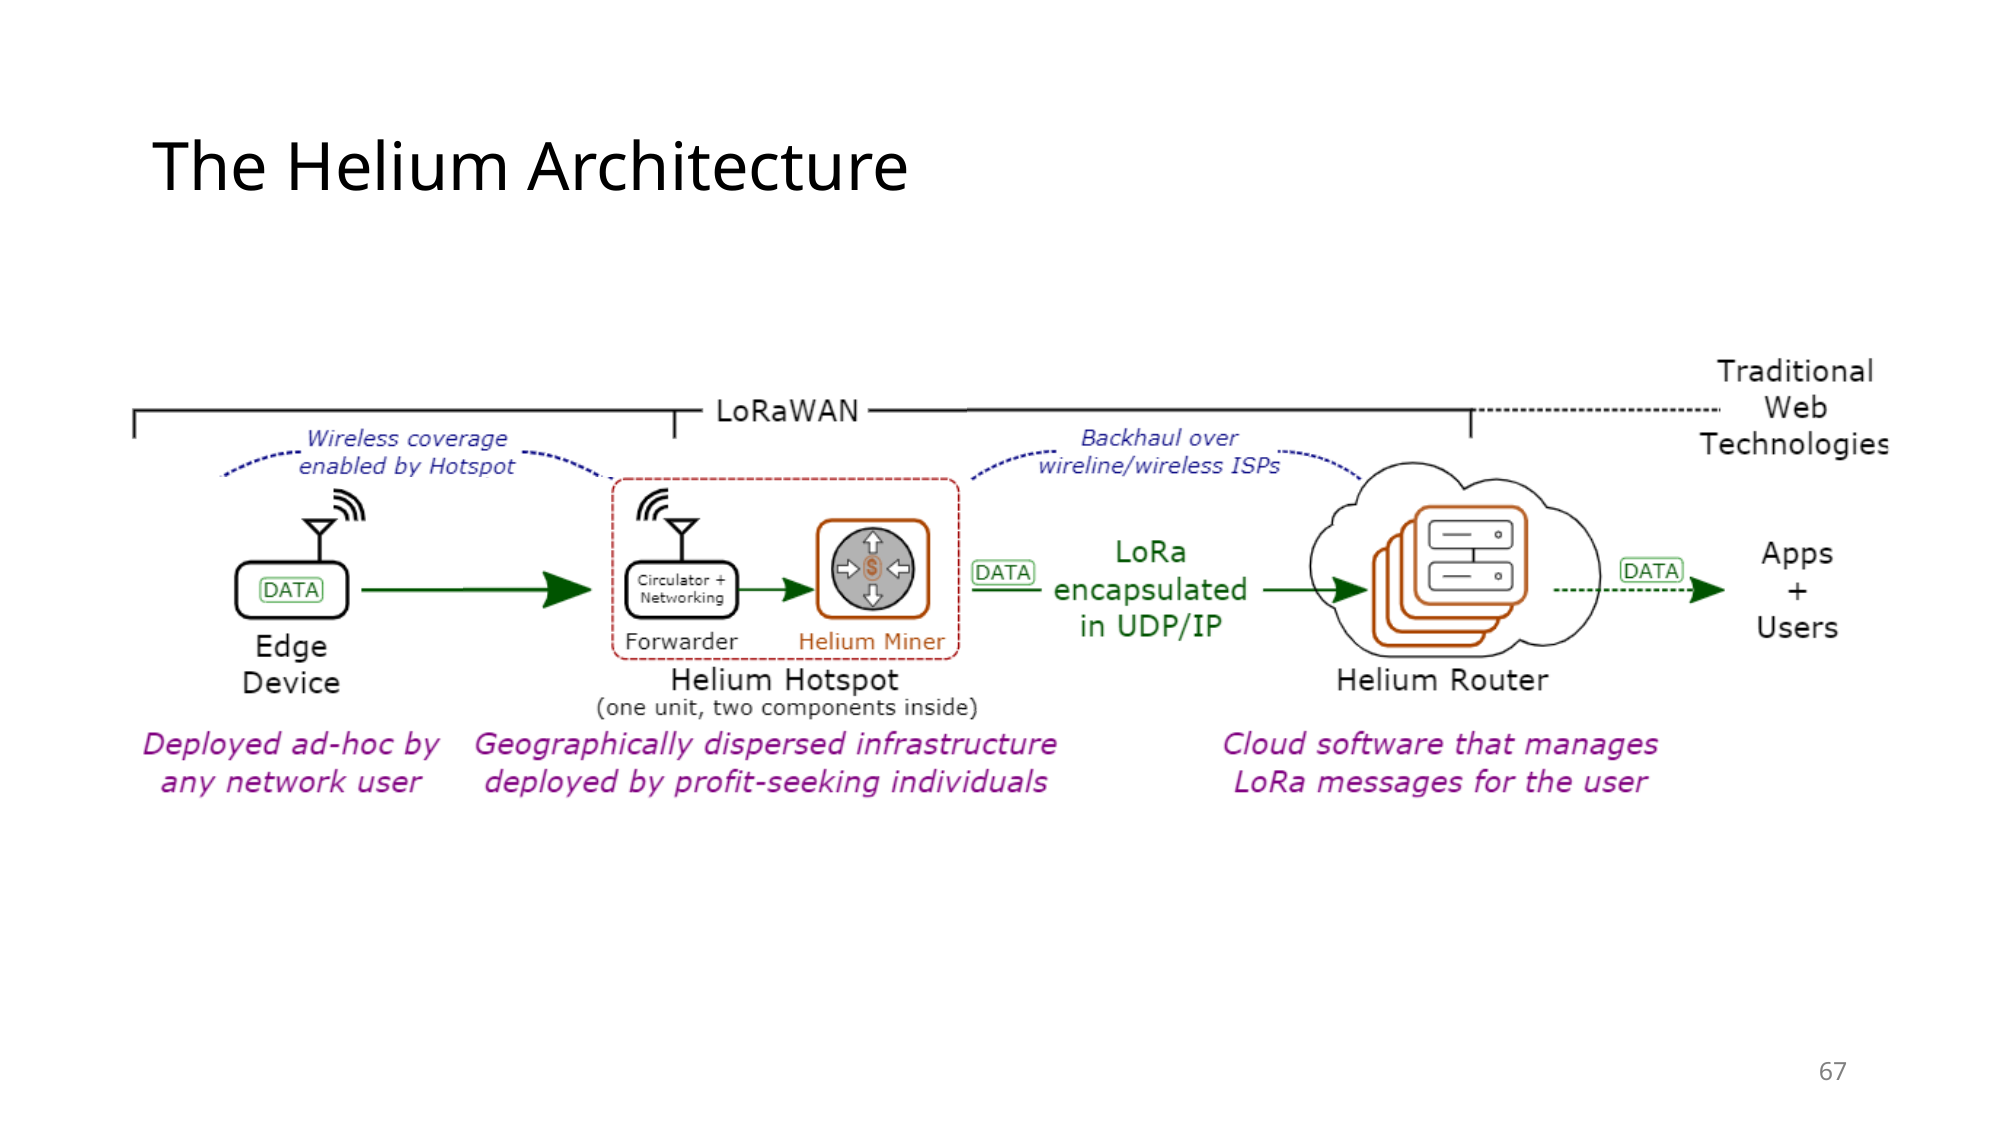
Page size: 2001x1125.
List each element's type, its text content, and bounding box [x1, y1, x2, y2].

title The Helium Architecture [137, 59, 1863, 278]
picture [93, 322, 1907, 827]
slide_number 67 [1412, 1042, 1863, 1103]
